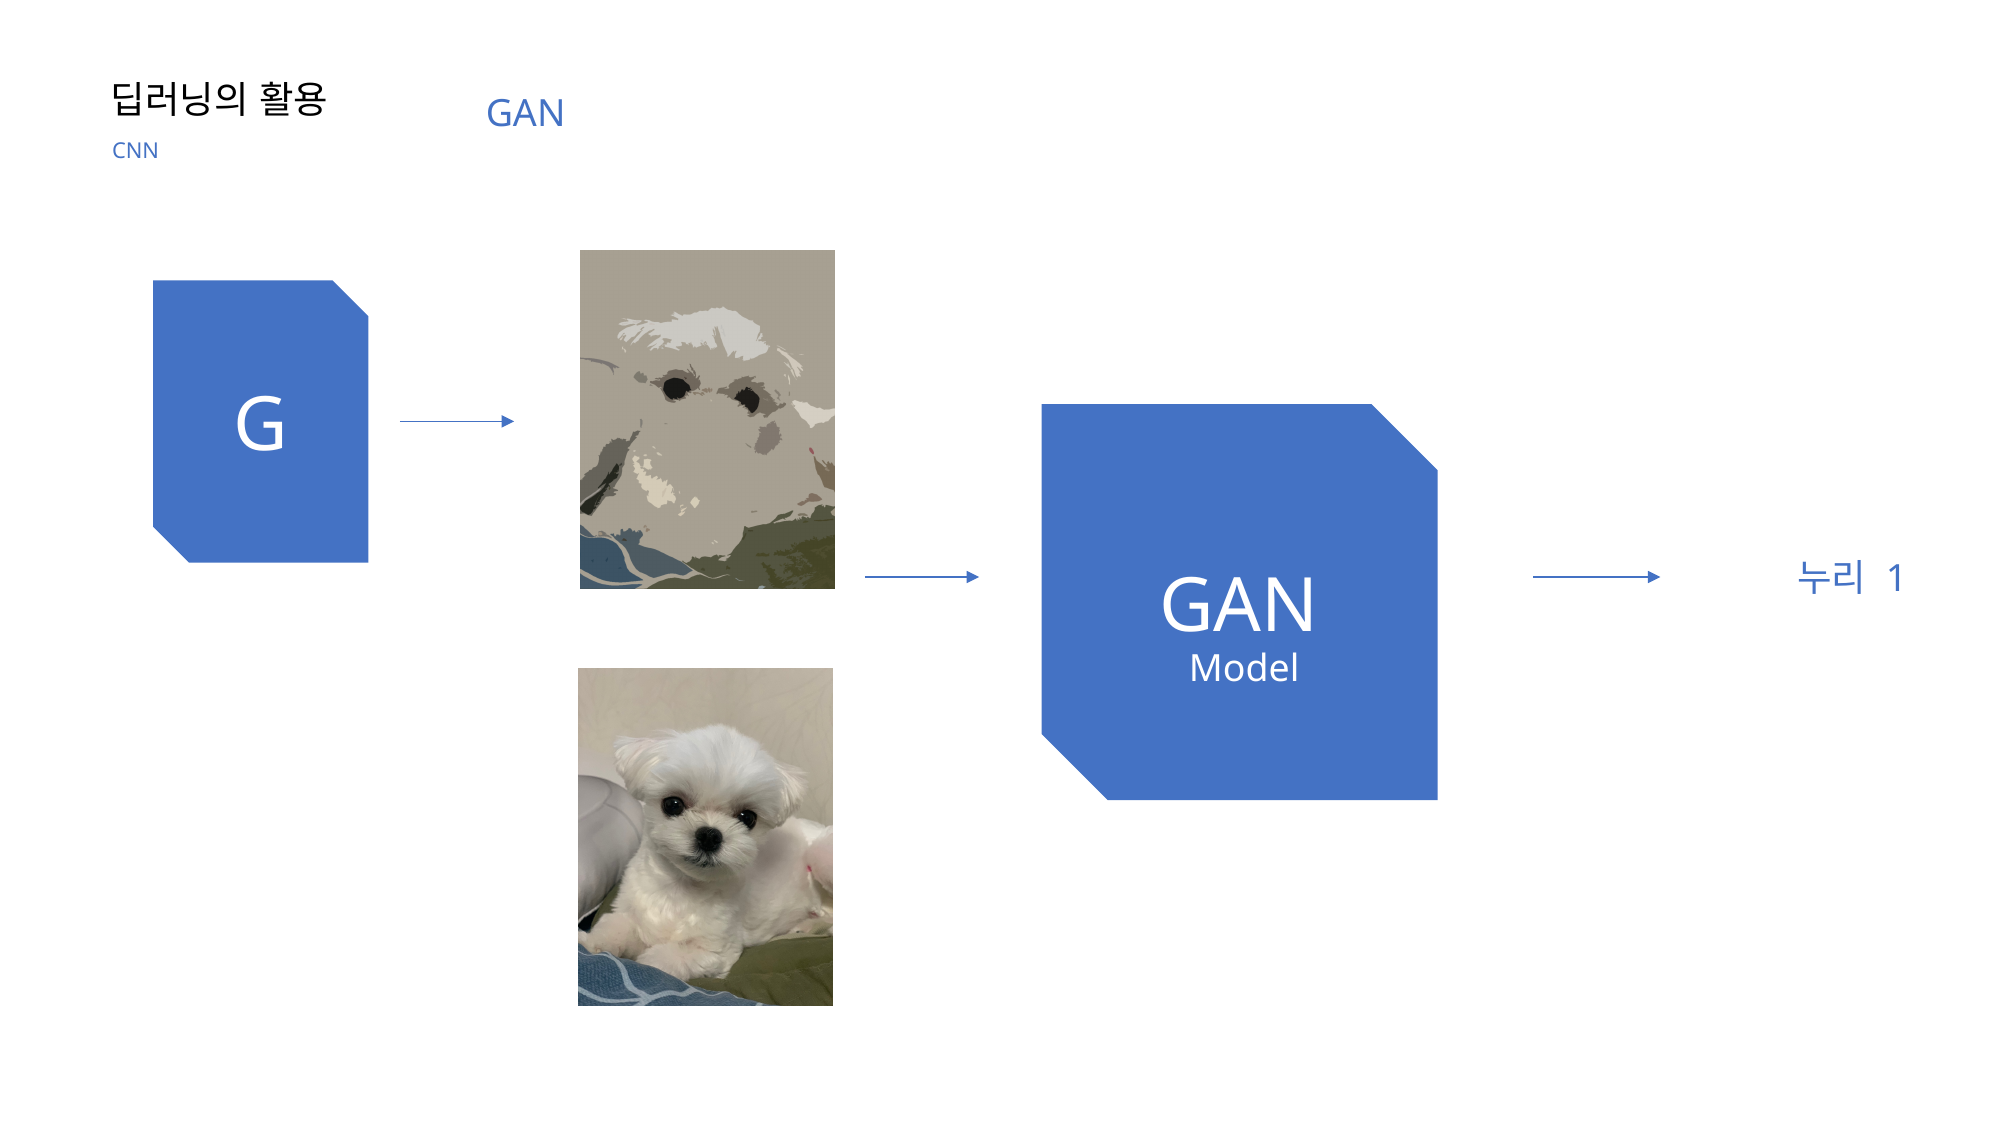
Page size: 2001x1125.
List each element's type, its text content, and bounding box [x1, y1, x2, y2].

text_box 누리 1 [1782, 546, 1923, 607]
picture [580, 250, 835, 589]
text_box CNN [97, 129, 286, 171]
text_box G [218, 368, 303, 474]
text_box GAN [471, 81, 581, 142]
text_box [152, 279, 370, 564]
text_box [1040, 403, 1439, 802]
text_box 딥러닝의 활용 [96, 68, 828, 129]
text_box Model [1174, 636, 1315, 697]
text_box GAN [1144, 549, 1334, 654]
picture [578, 668, 833, 1006]
